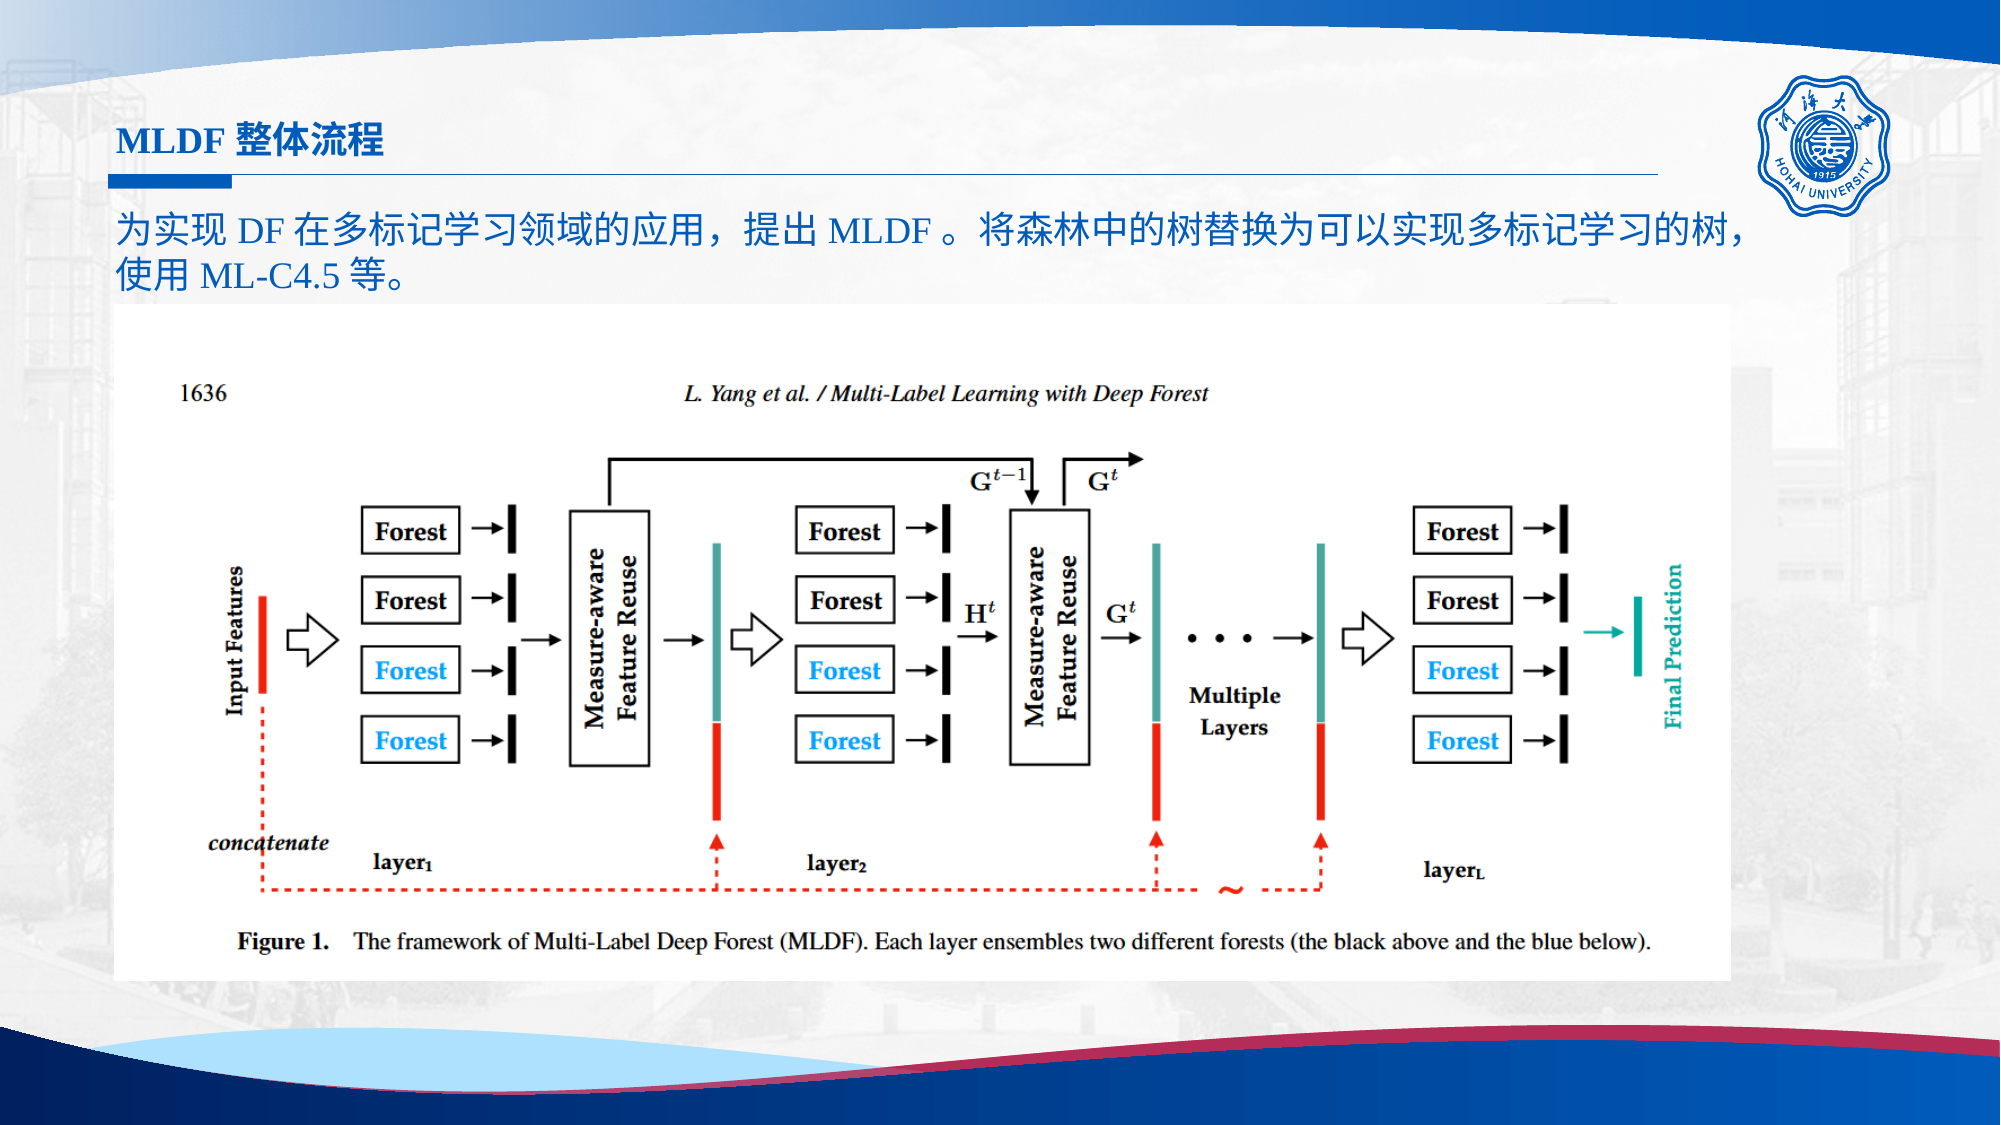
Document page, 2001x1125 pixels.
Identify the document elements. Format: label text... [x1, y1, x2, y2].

text_box MLDF整体流程 [101, 108, 1122, 168]
text_box 为实现DF在多标记学习领域的应用，提出MLDF。将森林中的树替换为可以实现多标记学习的树，使用ML-C4.5等。 [101, 198, 1766, 304]
picture [114, 304, 1731, 981]
